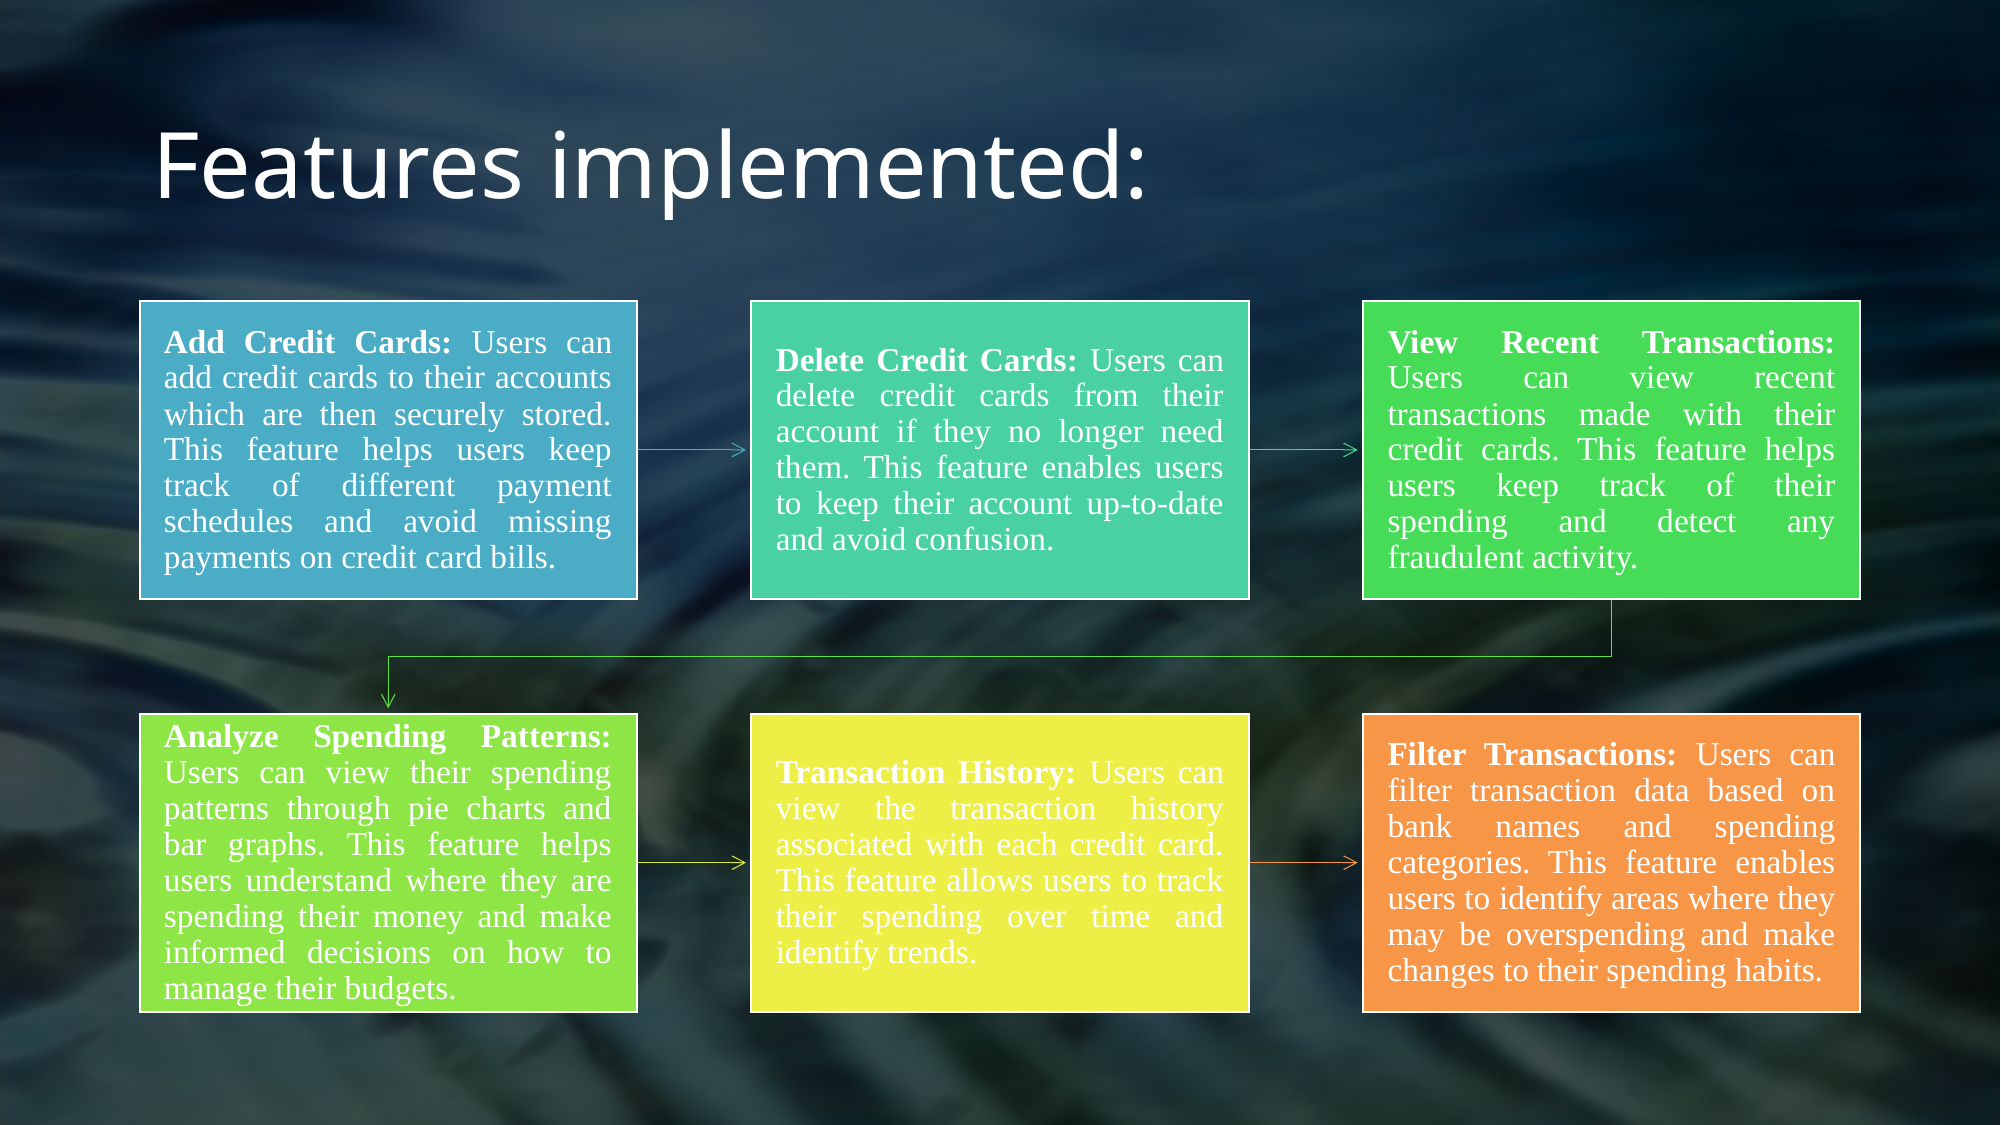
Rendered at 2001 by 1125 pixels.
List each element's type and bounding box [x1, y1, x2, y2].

picture [0, 0, 2000, 1125]
text_box [137, 299, 1863, 1014]
